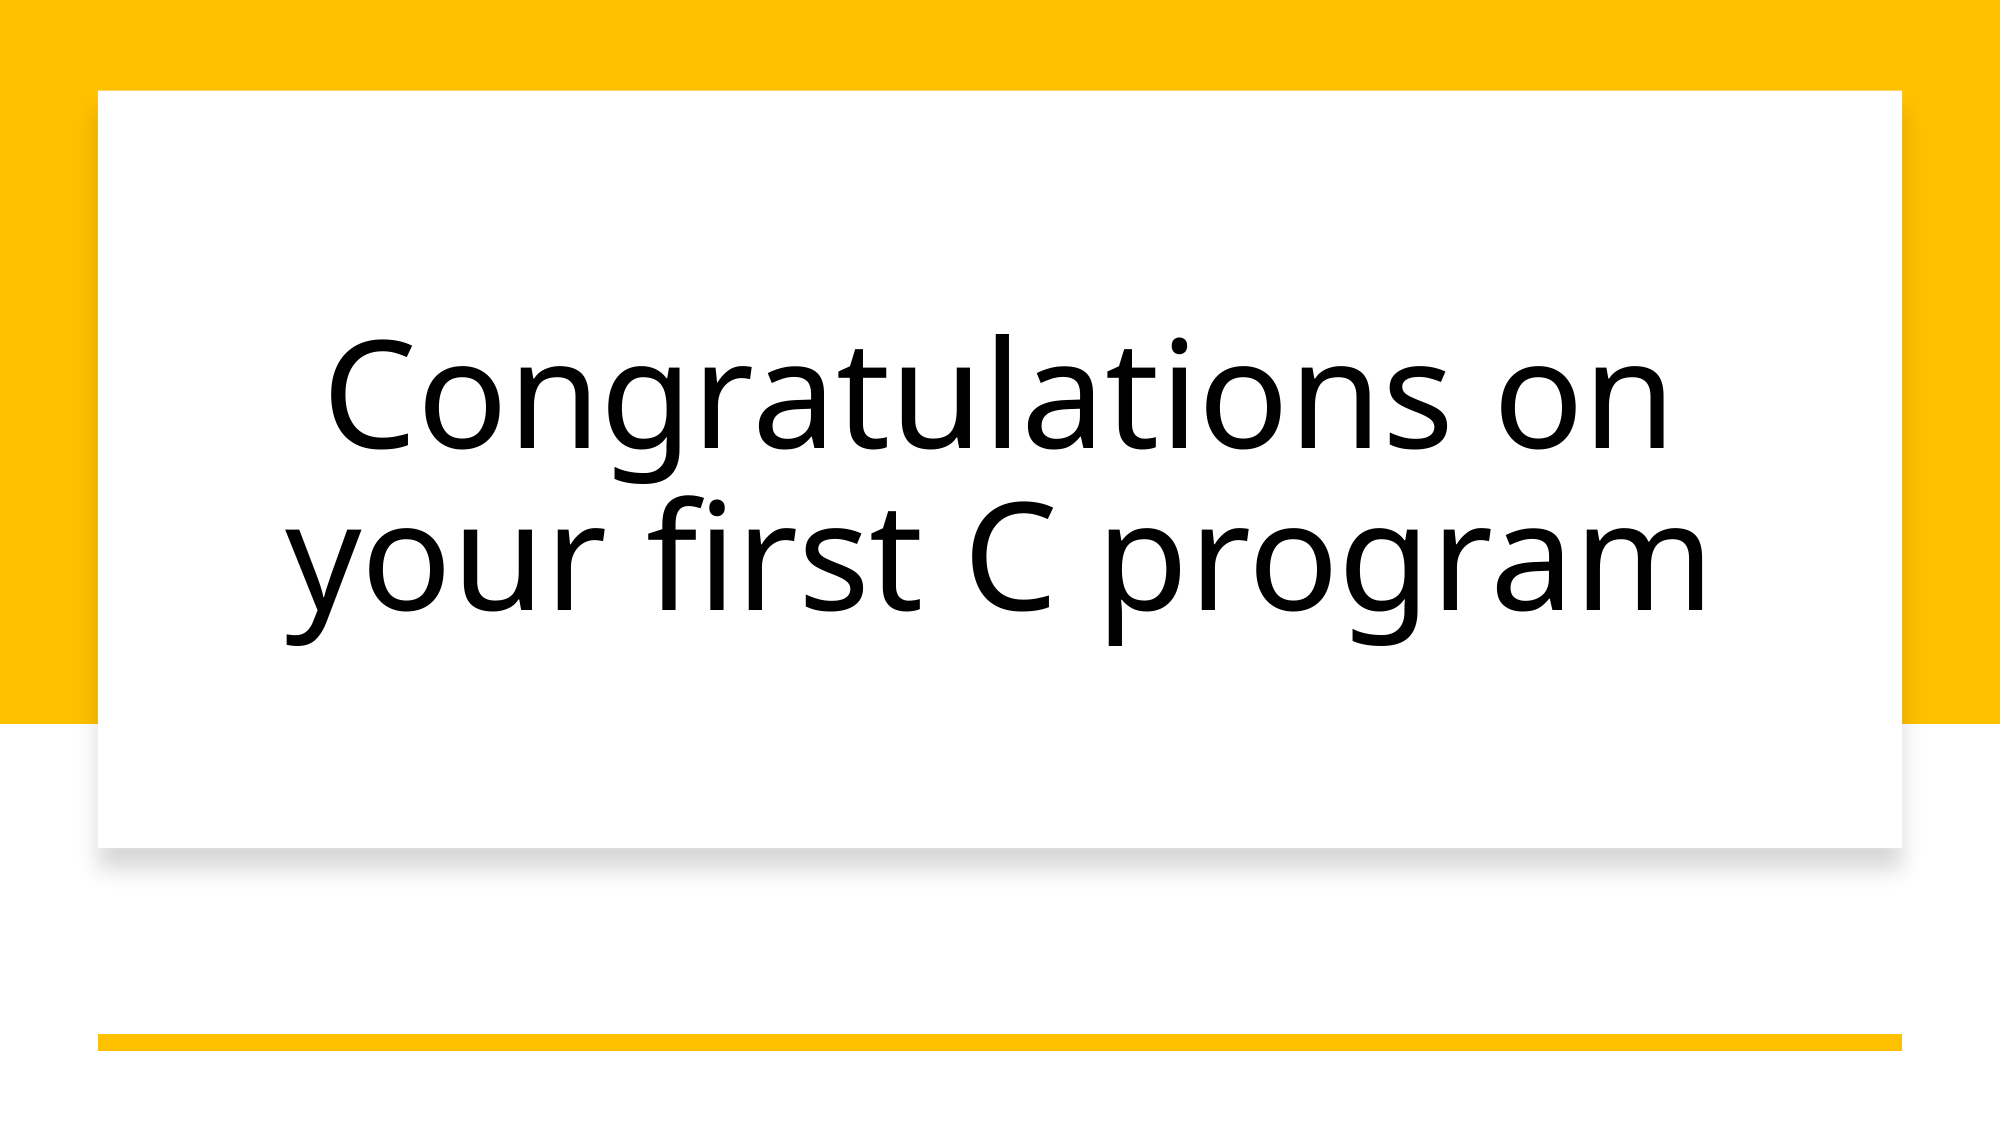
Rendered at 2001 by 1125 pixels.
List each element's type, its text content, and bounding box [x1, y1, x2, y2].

text_box [97, 725, 1906, 872]
title Congratulations on your first C program [249, 212, 1750, 750]
text_box [0, 0, 2000, 725]
text_box [97, 89, 1903, 849]
text_box [0, 725, 2000, 1125]
